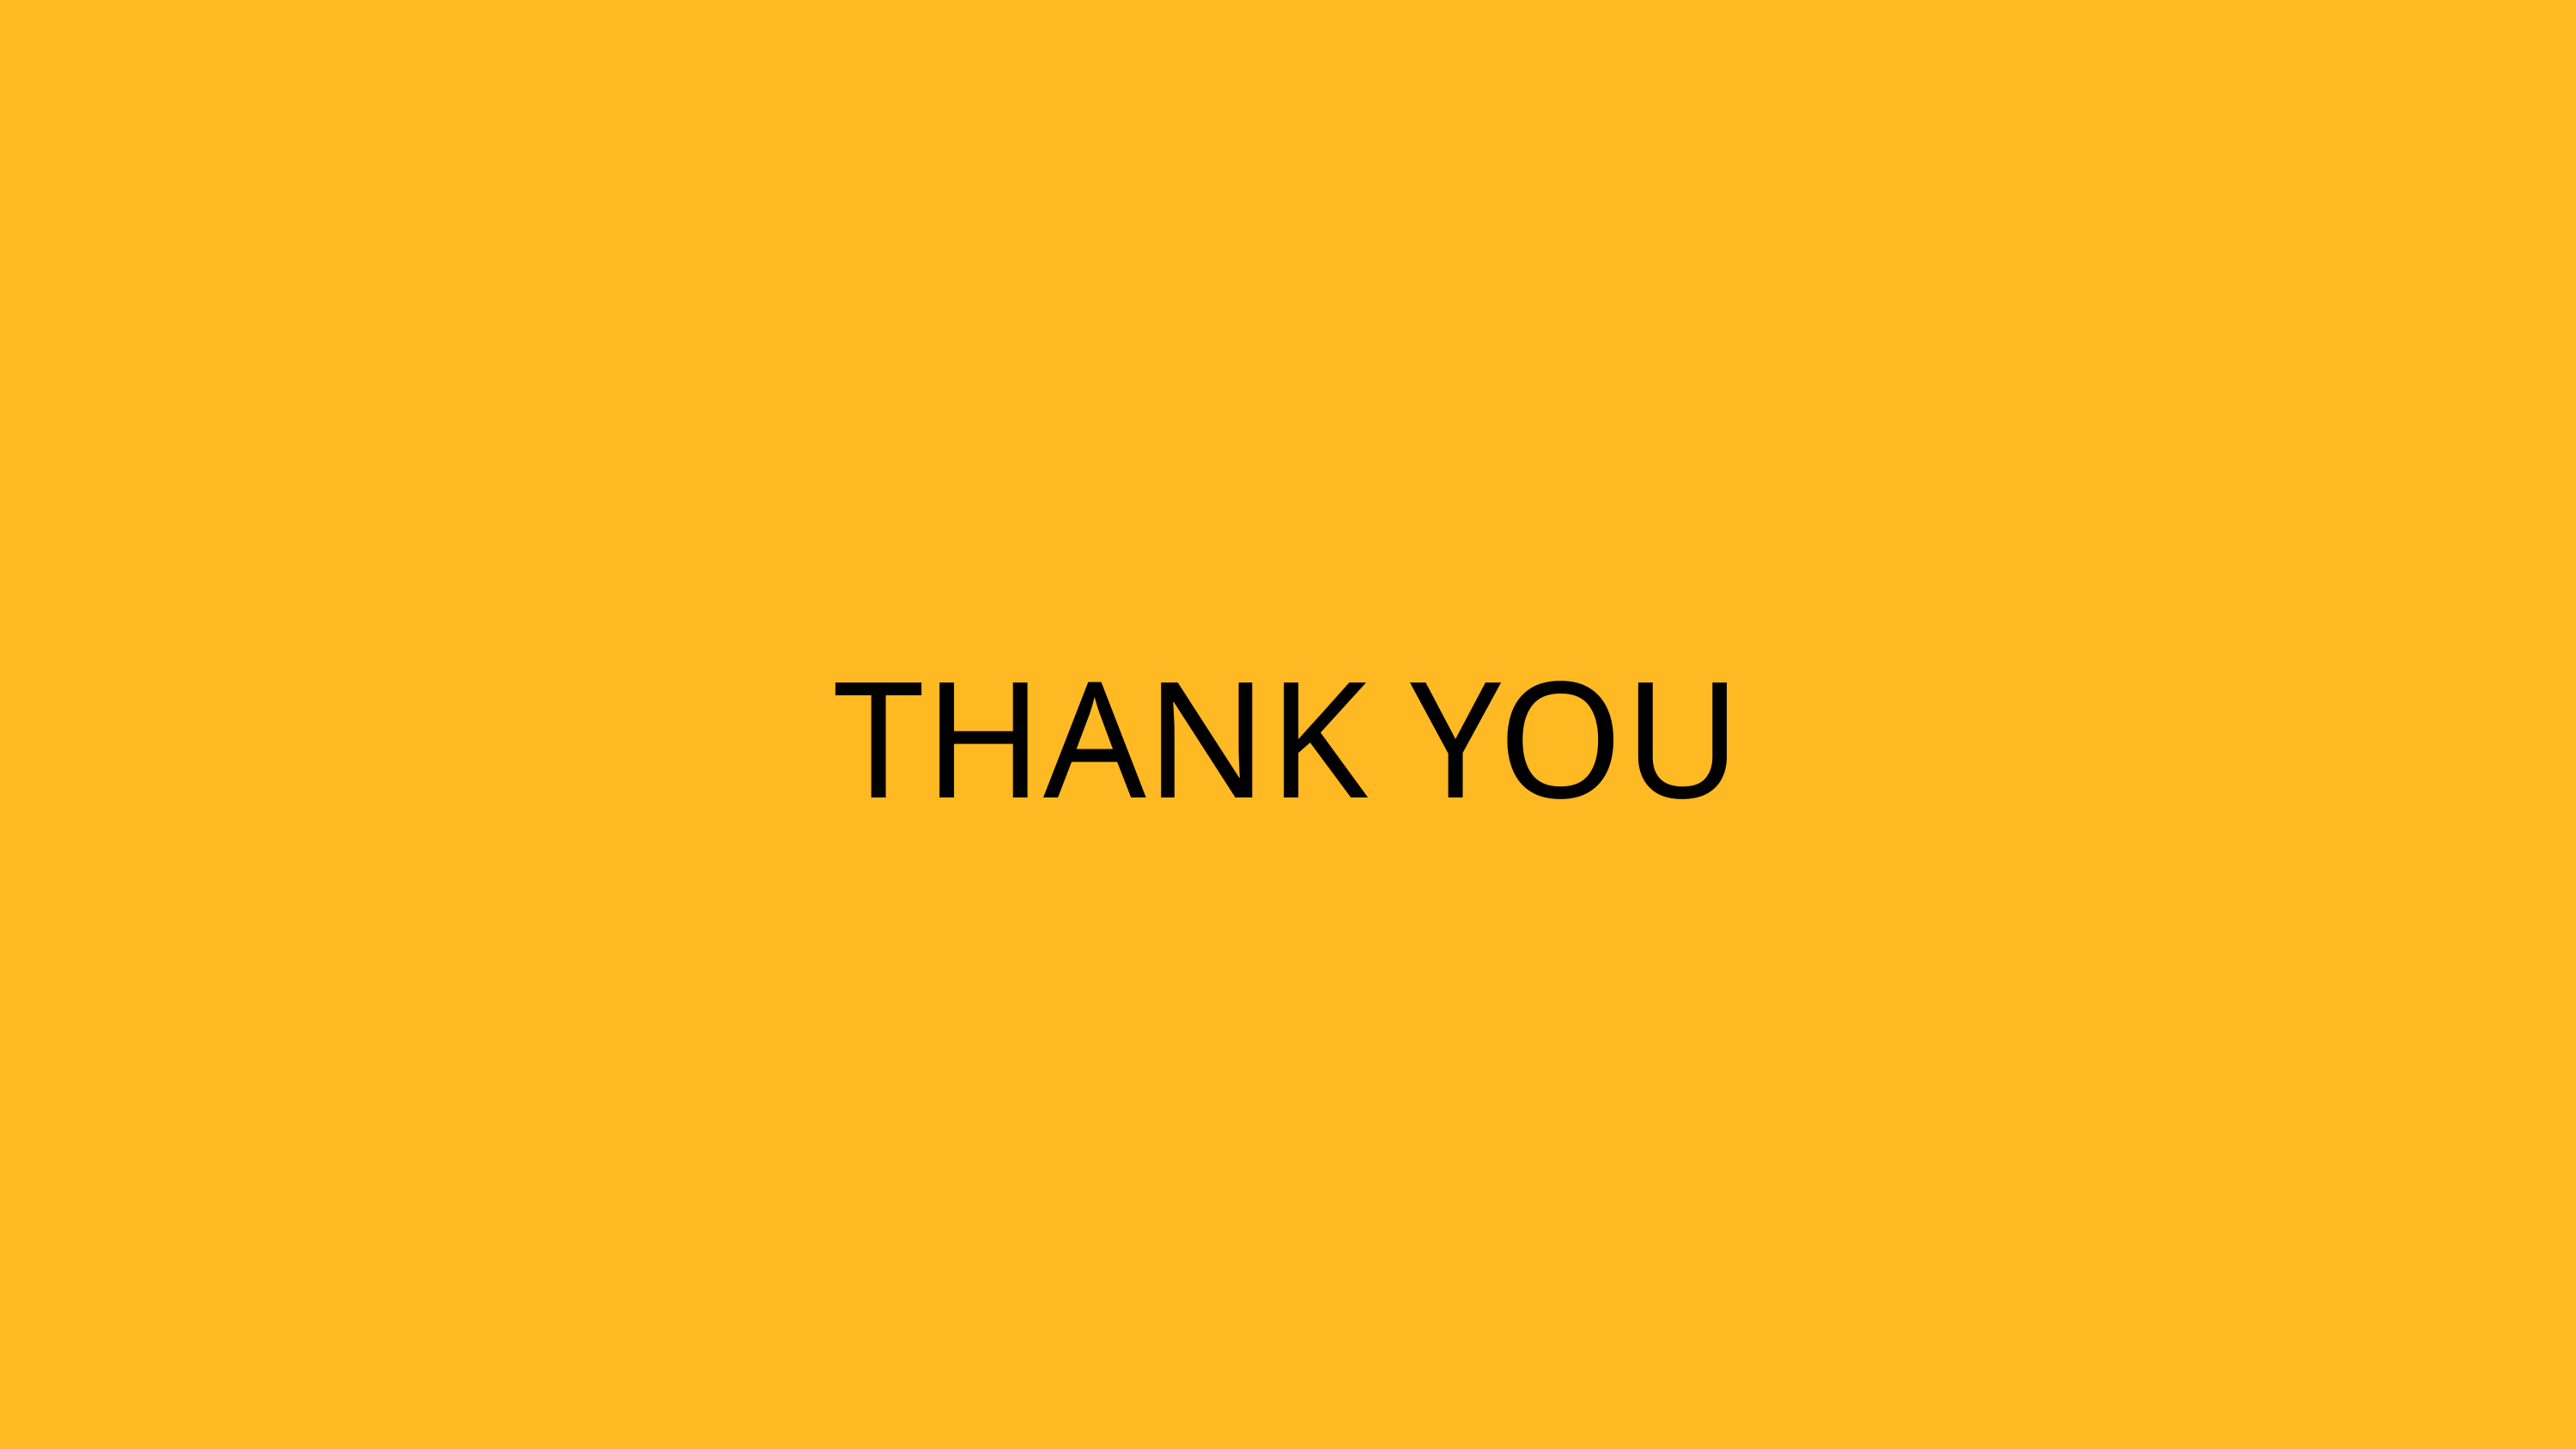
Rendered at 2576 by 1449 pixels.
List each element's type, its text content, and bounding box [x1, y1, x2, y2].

text_box THANK YOU [798, 604, 1778, 831]
